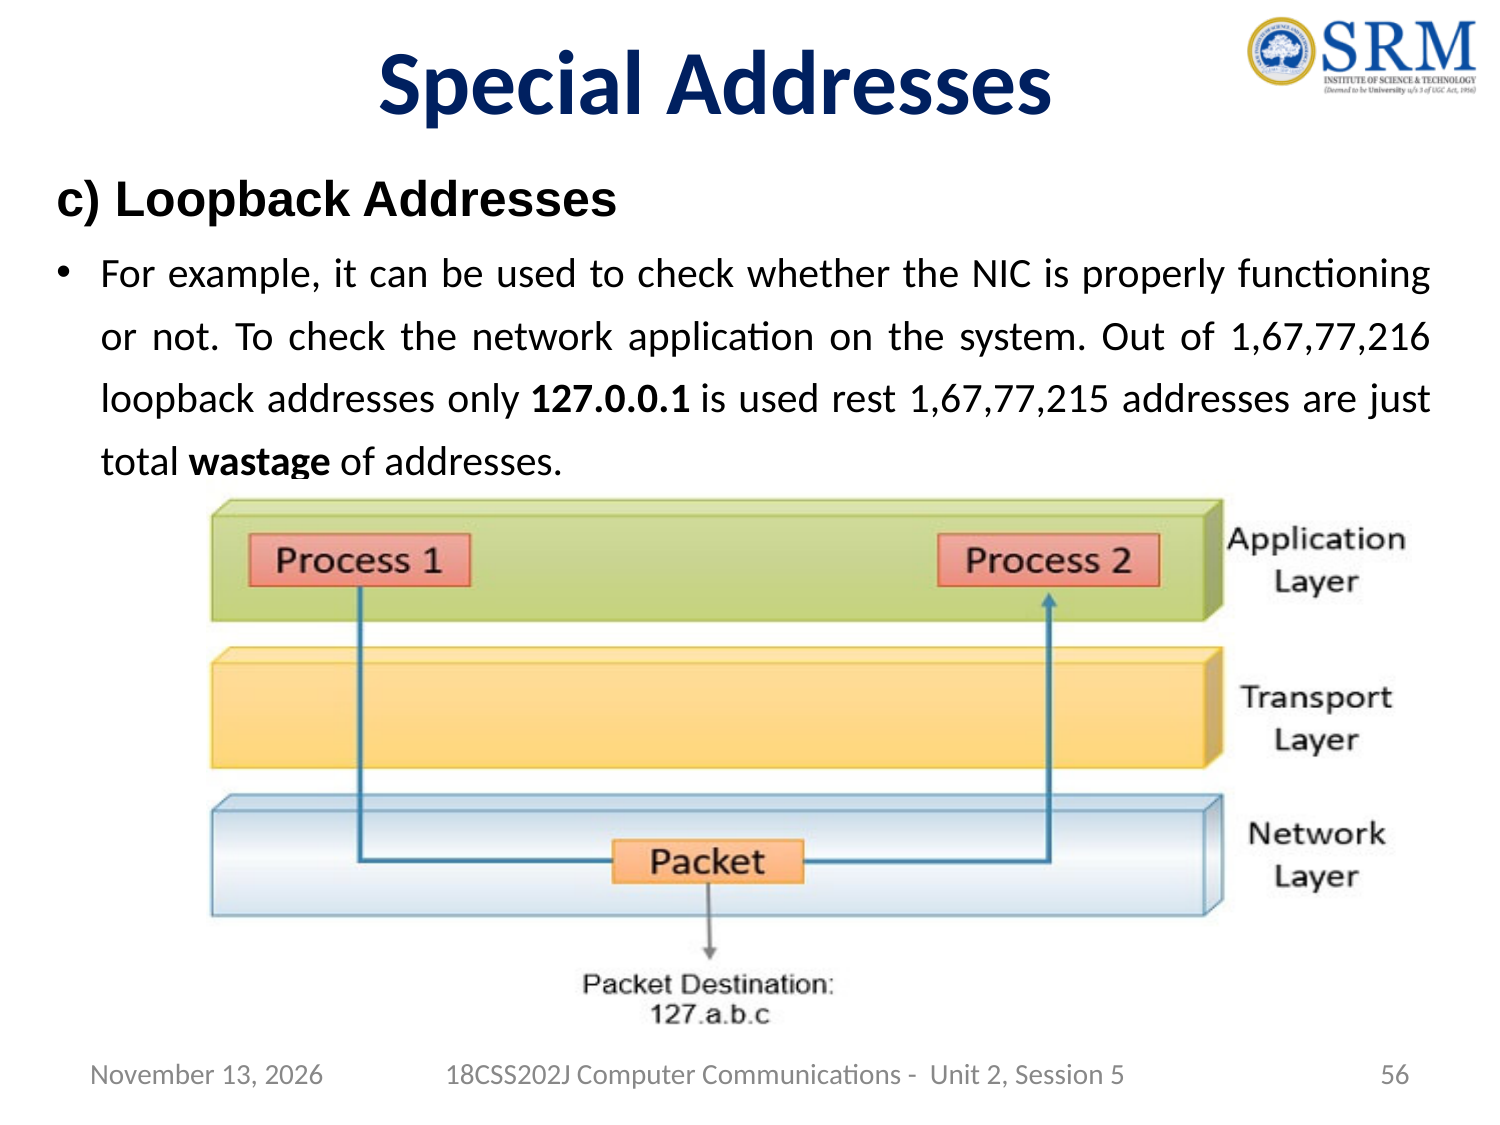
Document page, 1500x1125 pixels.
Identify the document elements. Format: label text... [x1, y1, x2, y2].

picture [206, 479, 1412, 1048]
slide_number 56 [1074, 1042, 1425, 1103]
title Special Addresses [41, 0, 1392, 156]
footer 18CSS202J Computer Communications - Unit 2, Session 5 [230, 1055, 1341, 1125]
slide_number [75, 1042, 230, 1103]
list c) Loopback Addresses For example, it can be used to check whether the NIC is properly functioning or not. To check the network application on the system. Out of 1,67,77,216 loopback addresses only 127.0.0.1 is used rest 1,67,77,215 addresses are just total wastage of addresses. [41, 156, 1447, 1125]
picture [1237, 0, 1483, 125]
